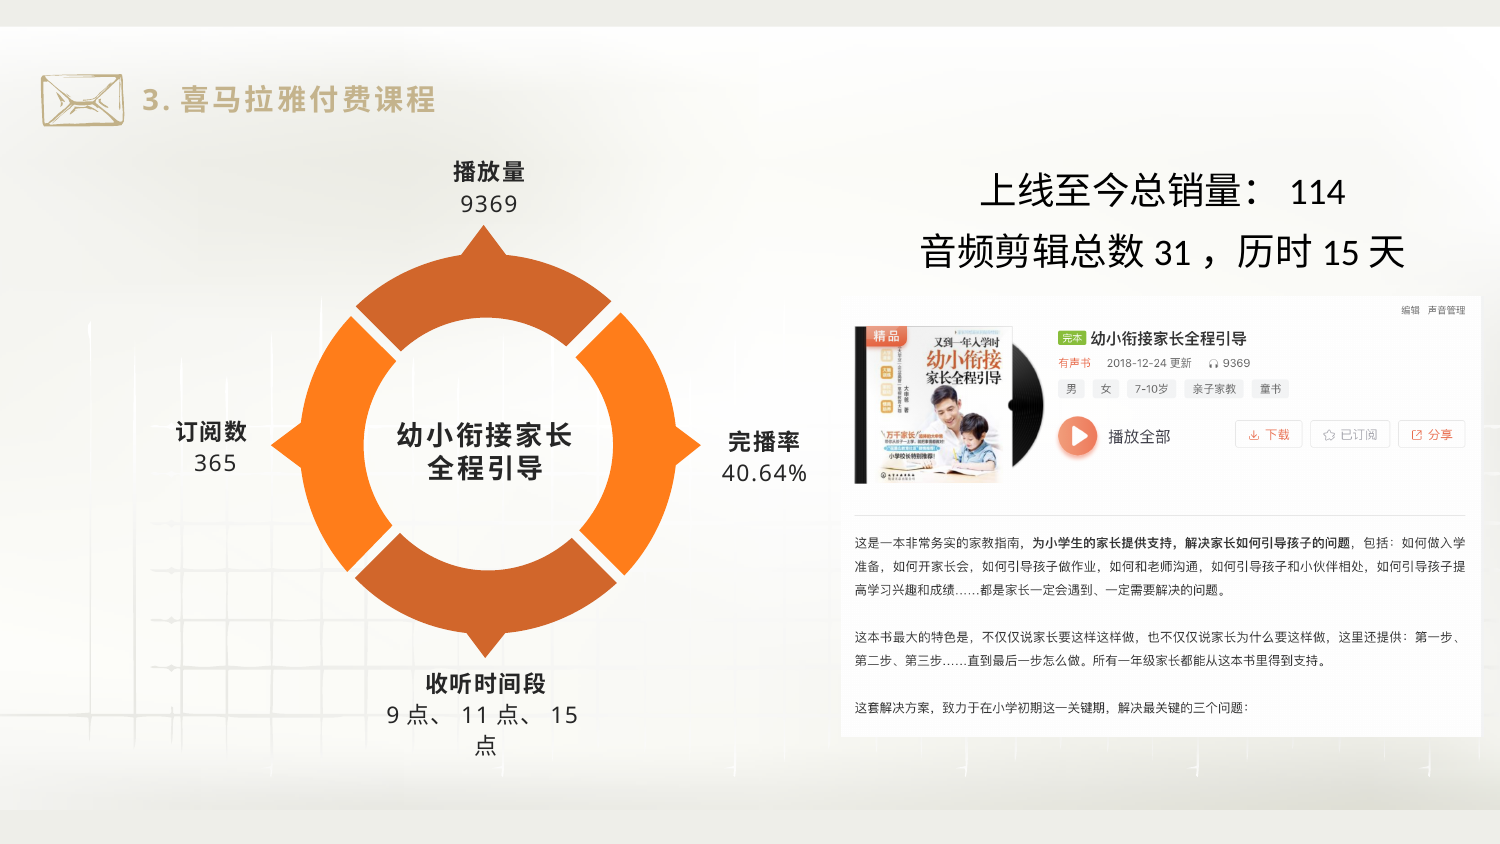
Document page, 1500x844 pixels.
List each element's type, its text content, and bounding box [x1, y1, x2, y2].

picture [841, 296, 1484, 737]
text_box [575, 312, 829, 576]
text_box 幼小衔接家长全程引导 [397, 411, 575, 492]
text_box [160, 316, 397, 572]
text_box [355, 146, 612, 352]
text_box 上线至今总销量：114 [965, 160, 1361, 220]
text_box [354, 532, 617, 737]
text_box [35, 57, 755, 143]
text_box 音频剪辑总数31，历时15天 [904, 220, 1422, 281]
